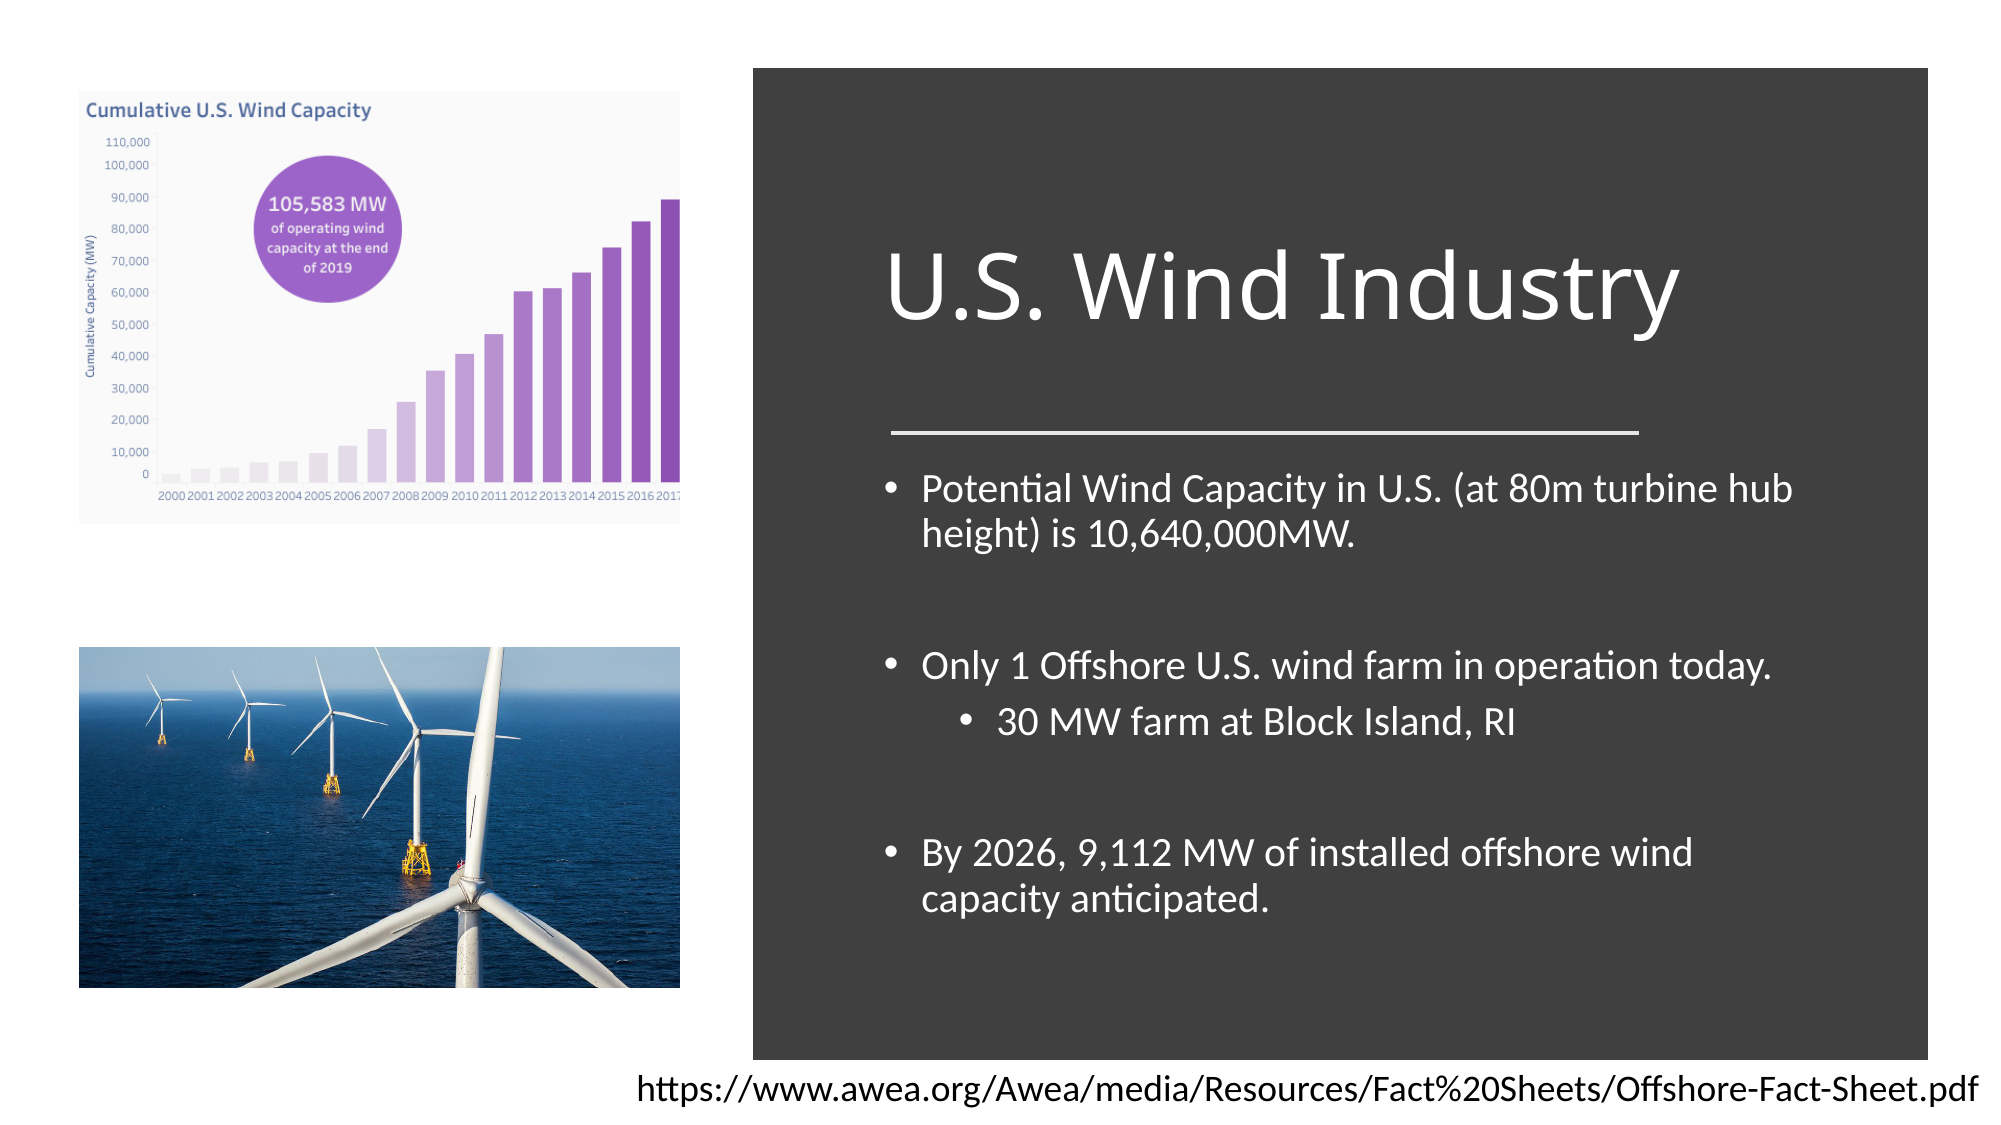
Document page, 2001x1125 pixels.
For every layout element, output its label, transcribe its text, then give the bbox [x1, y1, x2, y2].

picture [78, 647, 680, 988]
title U.S. Wind Industry [869, 172, 1795, 407]
text_box [762, 77, 1918, 1050]
picture [78, 91, 680, 524]
list Potential Wind Capacity in U.S. (at 80m turbine hub height) is 10,640,000MW. Only 1 Offshore U.S. wind farm in operation today. 30 MW farm at Block Island, RI By 2026, 9,112 MW of installed offshore wind capacity anticipated. [869, 459, 1812, 950]
text_box https://www.awea.org/Awea/media/Resources/Fact%20Sheets/Offshore-Fact-Sheet.pdf [621, 1056, 1996, 1117]
